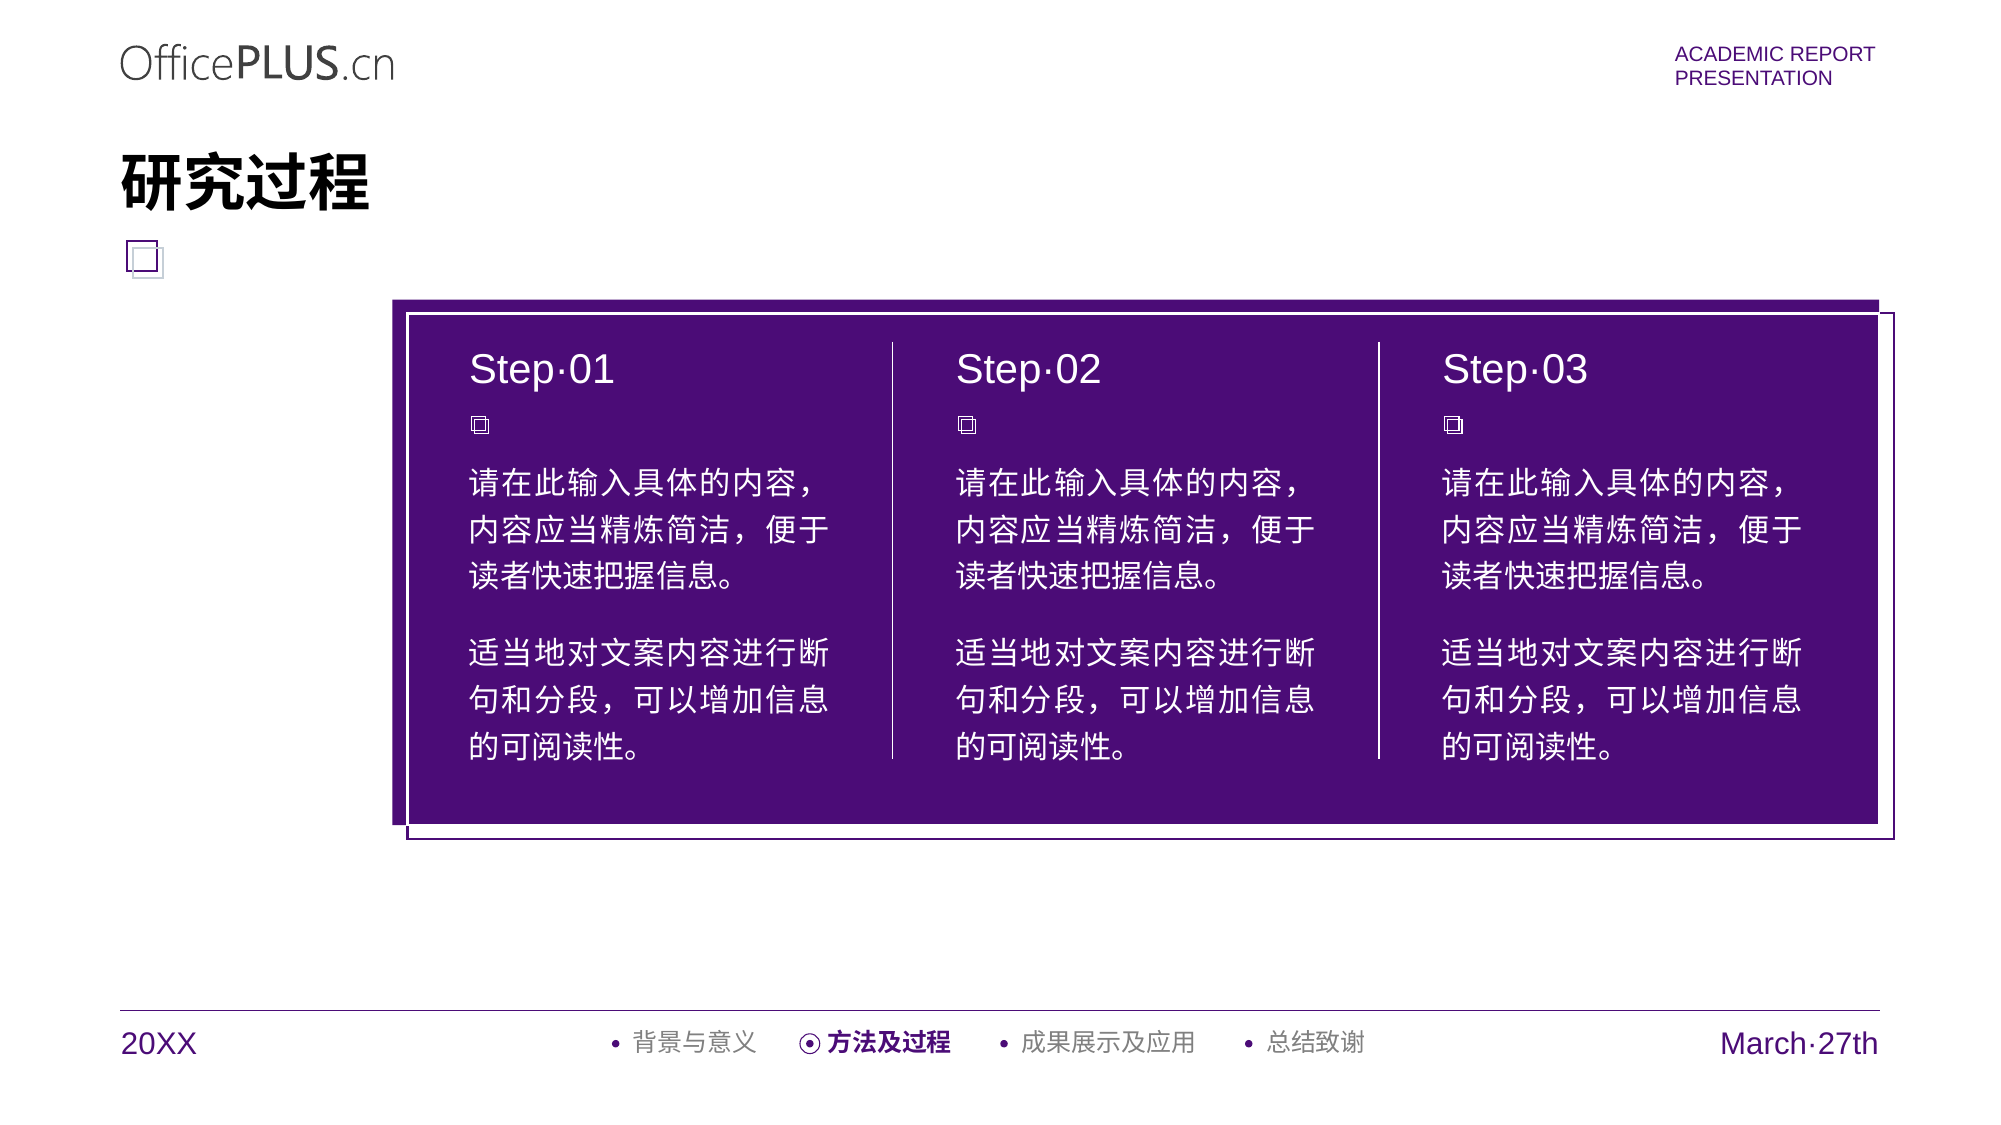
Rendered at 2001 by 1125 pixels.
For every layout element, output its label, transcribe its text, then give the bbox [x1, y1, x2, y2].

text_box [406, 312, 1880, 826]
text_box [610, 1038, 621, 1049]
text_box 总结致谢 [1265, 1026, 1367, 1058]
text_box [1243, 1038, 1254, 1049]
text_box [999, 1038, 1009, 1049]
text_box [391, 299, 1880, 826]
text_box [126, 240, 158, 272]
text_box [132, 247, 164, 279]
text_box 背景与意义 [632, 1026, 760, 1058]
list 20XX [120, 1023, 199, 1062]
text_box 方法及过程 [827, 1026, 954, 1058]
text_box [798, 1032, 821, 1055]
text_box 研究过程 [120, 143, 375, 220]
text_box [406, 312, 1895, 840]
list March·27th [1719, 1023, 1880, 1062]
text_box 成果展示及应用 [1021, 1026, 1198, 1058]
